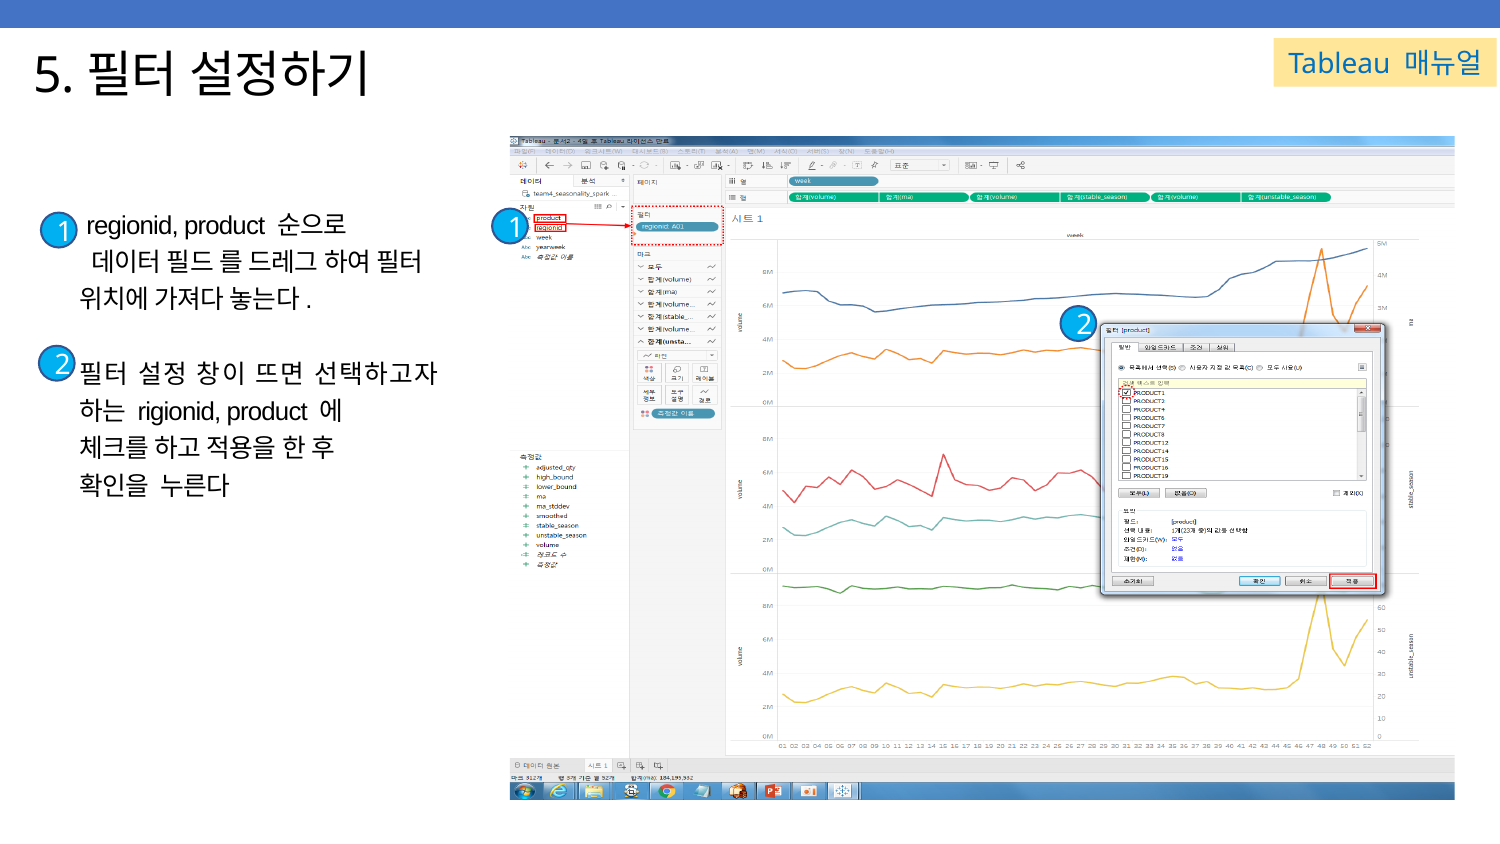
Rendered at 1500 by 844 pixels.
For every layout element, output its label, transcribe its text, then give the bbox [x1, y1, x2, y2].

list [509, 136, 1455, 800]
text_box 5.필터 설정하기 [22, 41, 1483, 111]
text_box 1 [491, 207, 509, 245]
text_box 2 [37, 344, 76, 382]
text_box Tableau 매뉴얼 [1273, 38, 1497, 87]
text_box 1 [39, 211, 78, 249]
text_box regionid, product 순으로 데이터 필드 를 드레그 하여 필터 위치에 가져다 놓는다. 필터 설정 창이 뜨면 선택하고자 하는 rigionid, product 에 체크를 하고 적용을 한 후 확인을 누른다 [67, 194, 450, 648]
